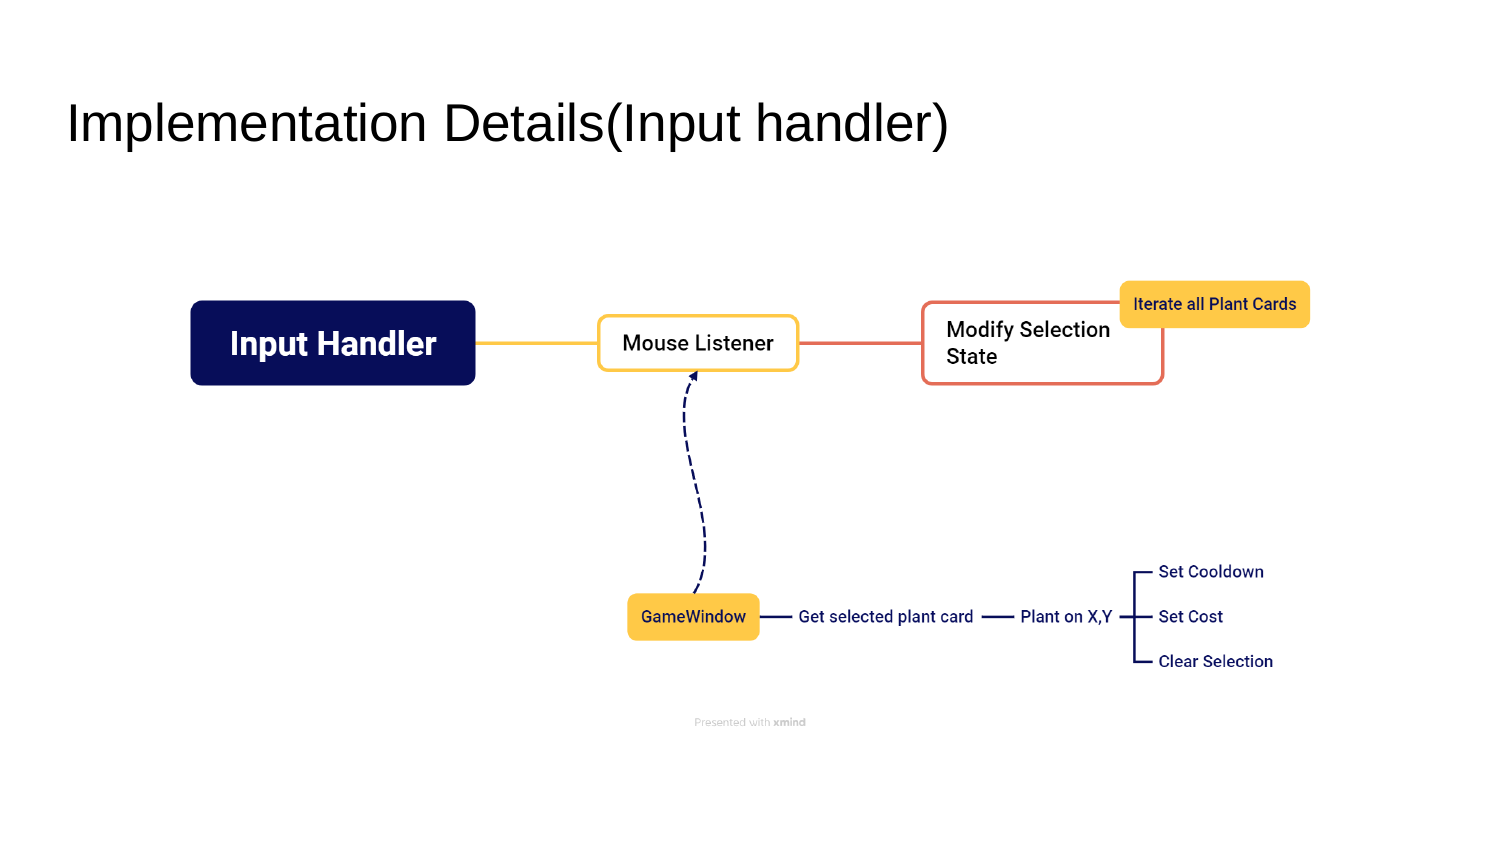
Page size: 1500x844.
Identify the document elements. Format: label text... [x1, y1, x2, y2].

picture [129, 219, 1371, 741]
title Implementation Details(Input handler) [51, 72, 1449, 167]
